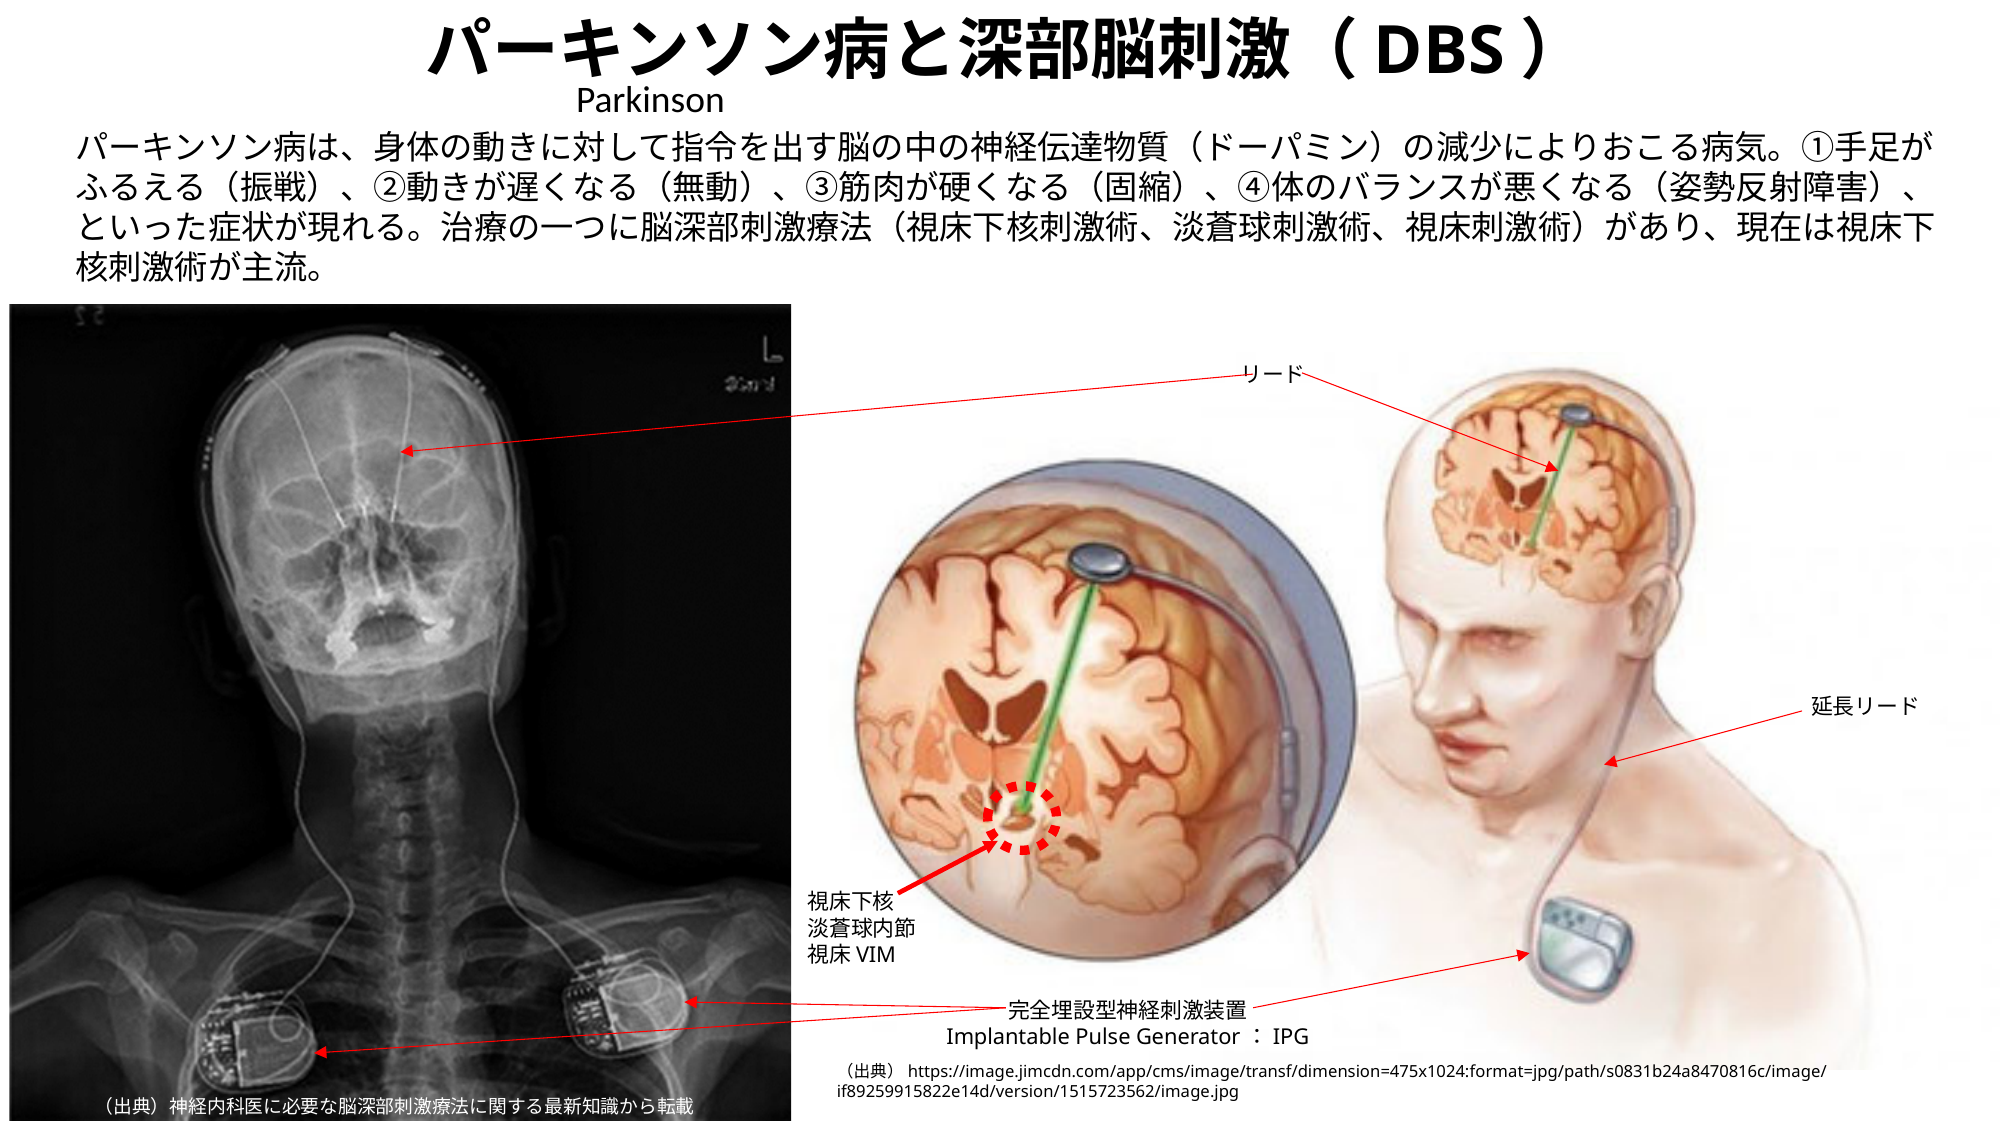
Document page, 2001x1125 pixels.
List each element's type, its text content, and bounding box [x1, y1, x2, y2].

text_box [1604, 710, 1803, 765]
text_box パーキンソン病は、身体の動きに対して指令を出す脳の中の神経伝達物質（ドーパミン）の減少によりおこる病気。①手足がふるえる（振戦）、②動きが遅くなる（無動）、③筋肉が硬くなる（固縮）、④体のバランスが悪くなる（姿勢反射障害）、といった症状が現れる。治療の一つに脳深部刺激療法（視床下核刺激術、淡蒼球刺激術、視床刺激術）があり、現在は視床下核刺激術が主流。 [60, 118, 1973, 294]
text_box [1302, 372, 1559, 471]
text_box （出典）https://image.jimcdn.com/app/cms/image/transf/dimension=475x1024:format=jpg/path/s0831b24a8470816c/image/if89259915822e14d/version/1515723562/image.jpg [822, 1070, 1975, 1108]
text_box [684, 1002, 1006, 1007]
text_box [1253, 953, 1530, 1008]
text_box Parkinson [561, 67, 741, 127]
text_box （出典）神経内科医に必要な脳深部刺激療法に関する最新知識から転載 [79, 1121, 710, 1125]
picture [9, 304, 2000, 1121]
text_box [400, 374, 1254, 453]
text_box パーキンソン病と深部脳刺激（DBS） [160, 0, 1853, 95]
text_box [314, 1007, 1006, 1053]
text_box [897, 840, 998, 894]
